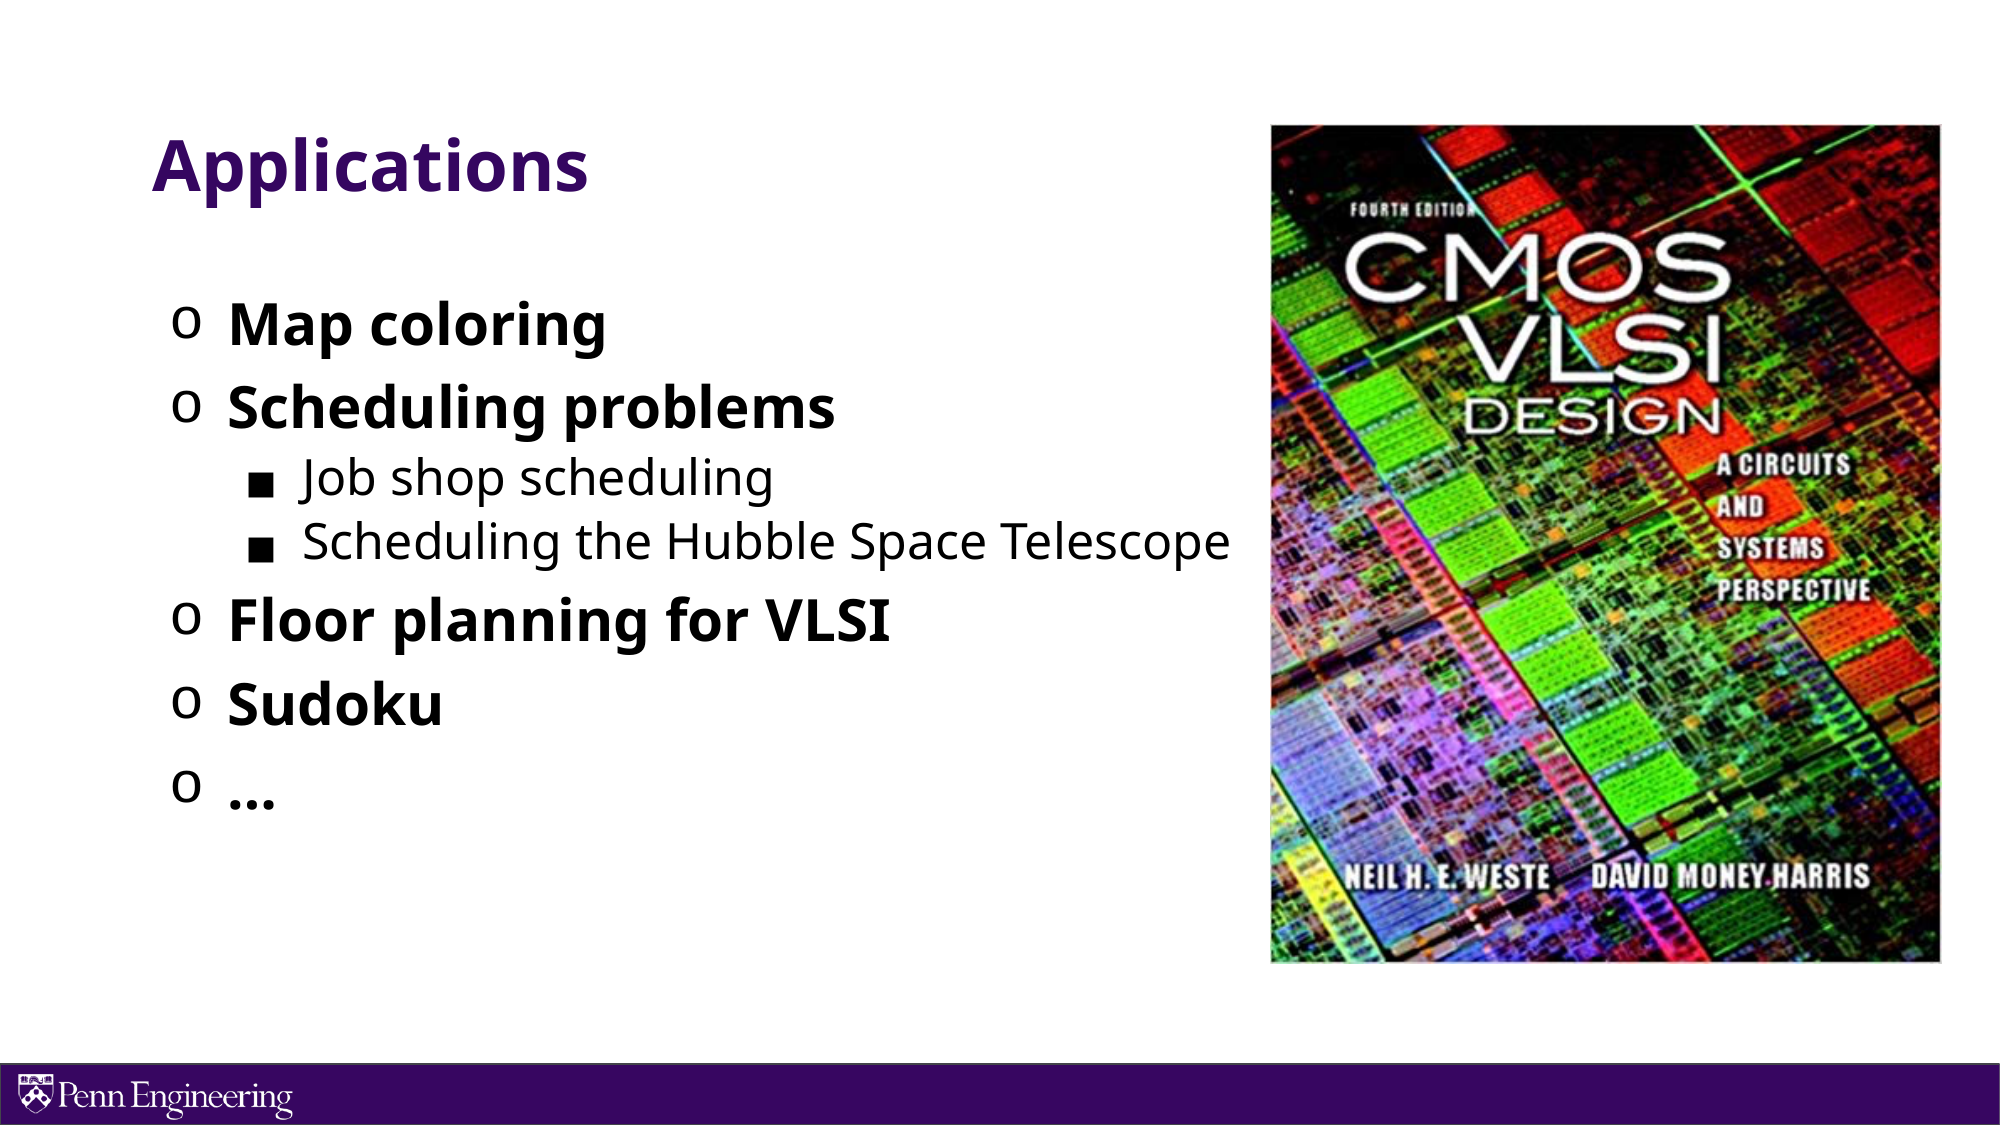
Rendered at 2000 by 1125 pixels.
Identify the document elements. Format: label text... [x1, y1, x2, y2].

picture [8, 1066, 301, 1123]
list Map coloring Scheduling problems Job shop scheduling Scheduling the Hubble Space Telescope Floor planning for VLSI Sudoku … [137, 287, 1862, 1059]
title Applications [137, 59, 1862, 278]
picture [1270, 124, 1942, 964]
